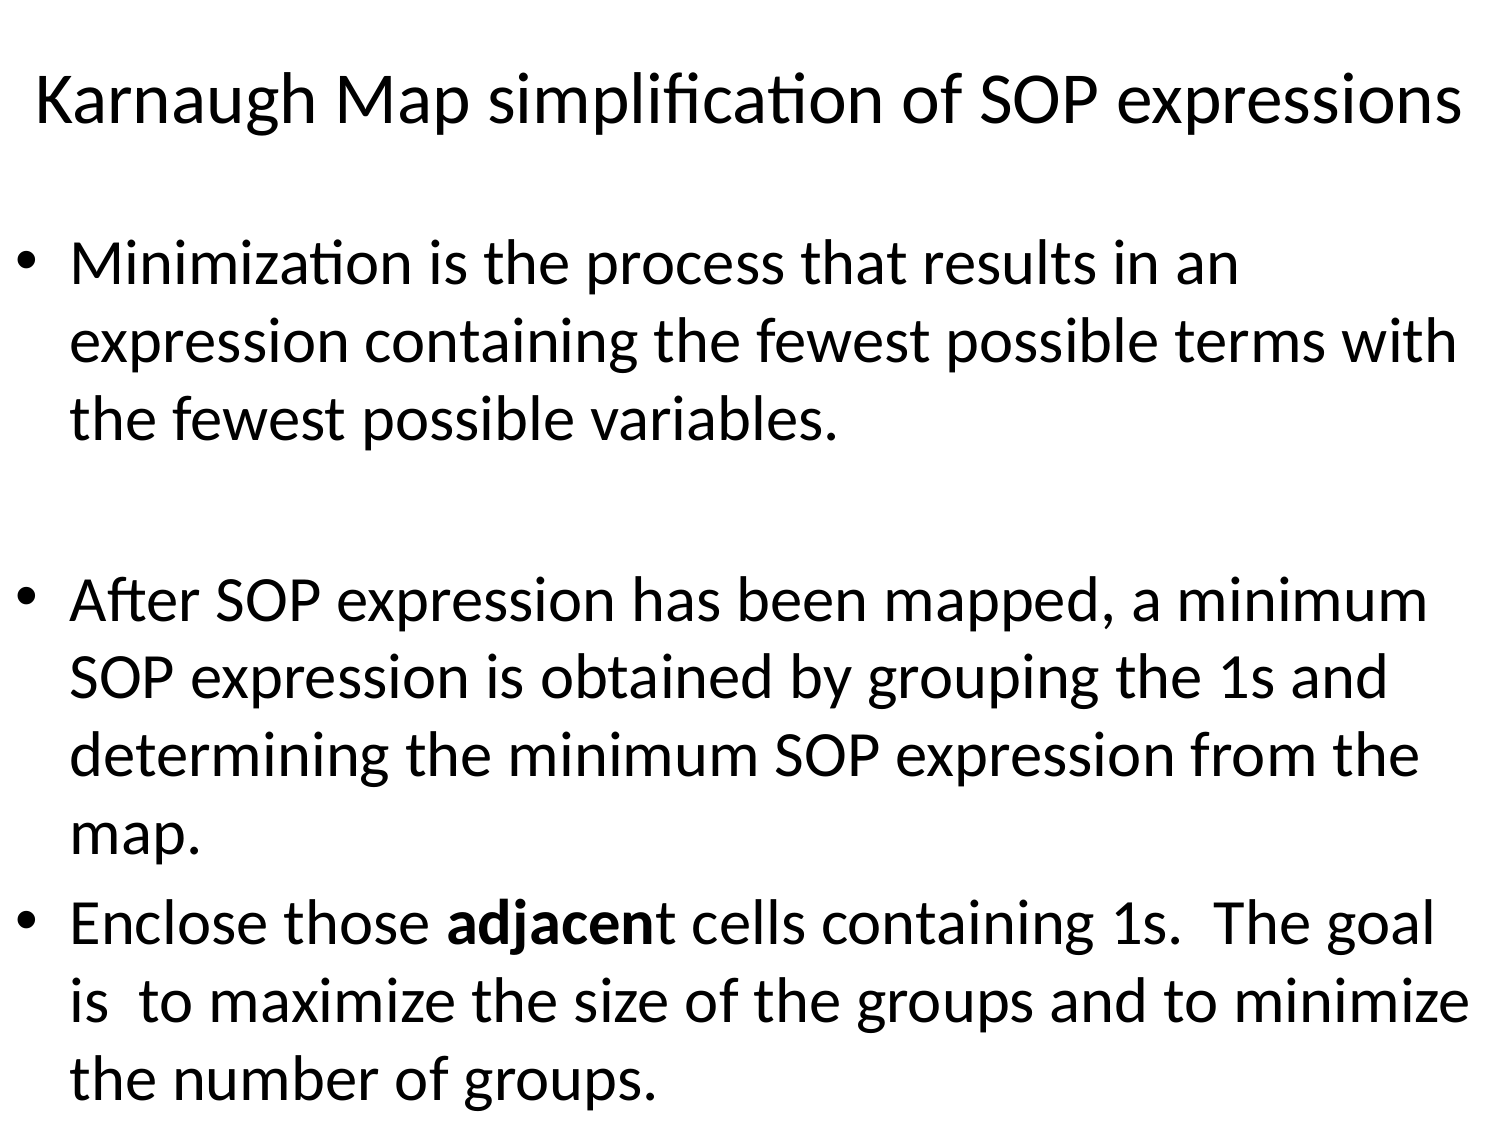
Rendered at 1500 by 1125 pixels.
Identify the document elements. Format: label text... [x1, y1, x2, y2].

list Minimization is the process that results in an expression containing the fewest possible terms with the fewest possible variables. After SOP expression has been mapped, a minimum SOP expression is obtained by grouping the 1s and determining the minimum SOP expression from the map. Enclose those adjacent cells containing 1s. The goal is to maximize the size of the groups and to minimize the number of groups. [0, 212, 1500, 1125]
title Karnaugh Map simplification of SOP expressions [0, 0, 1500, 188]
